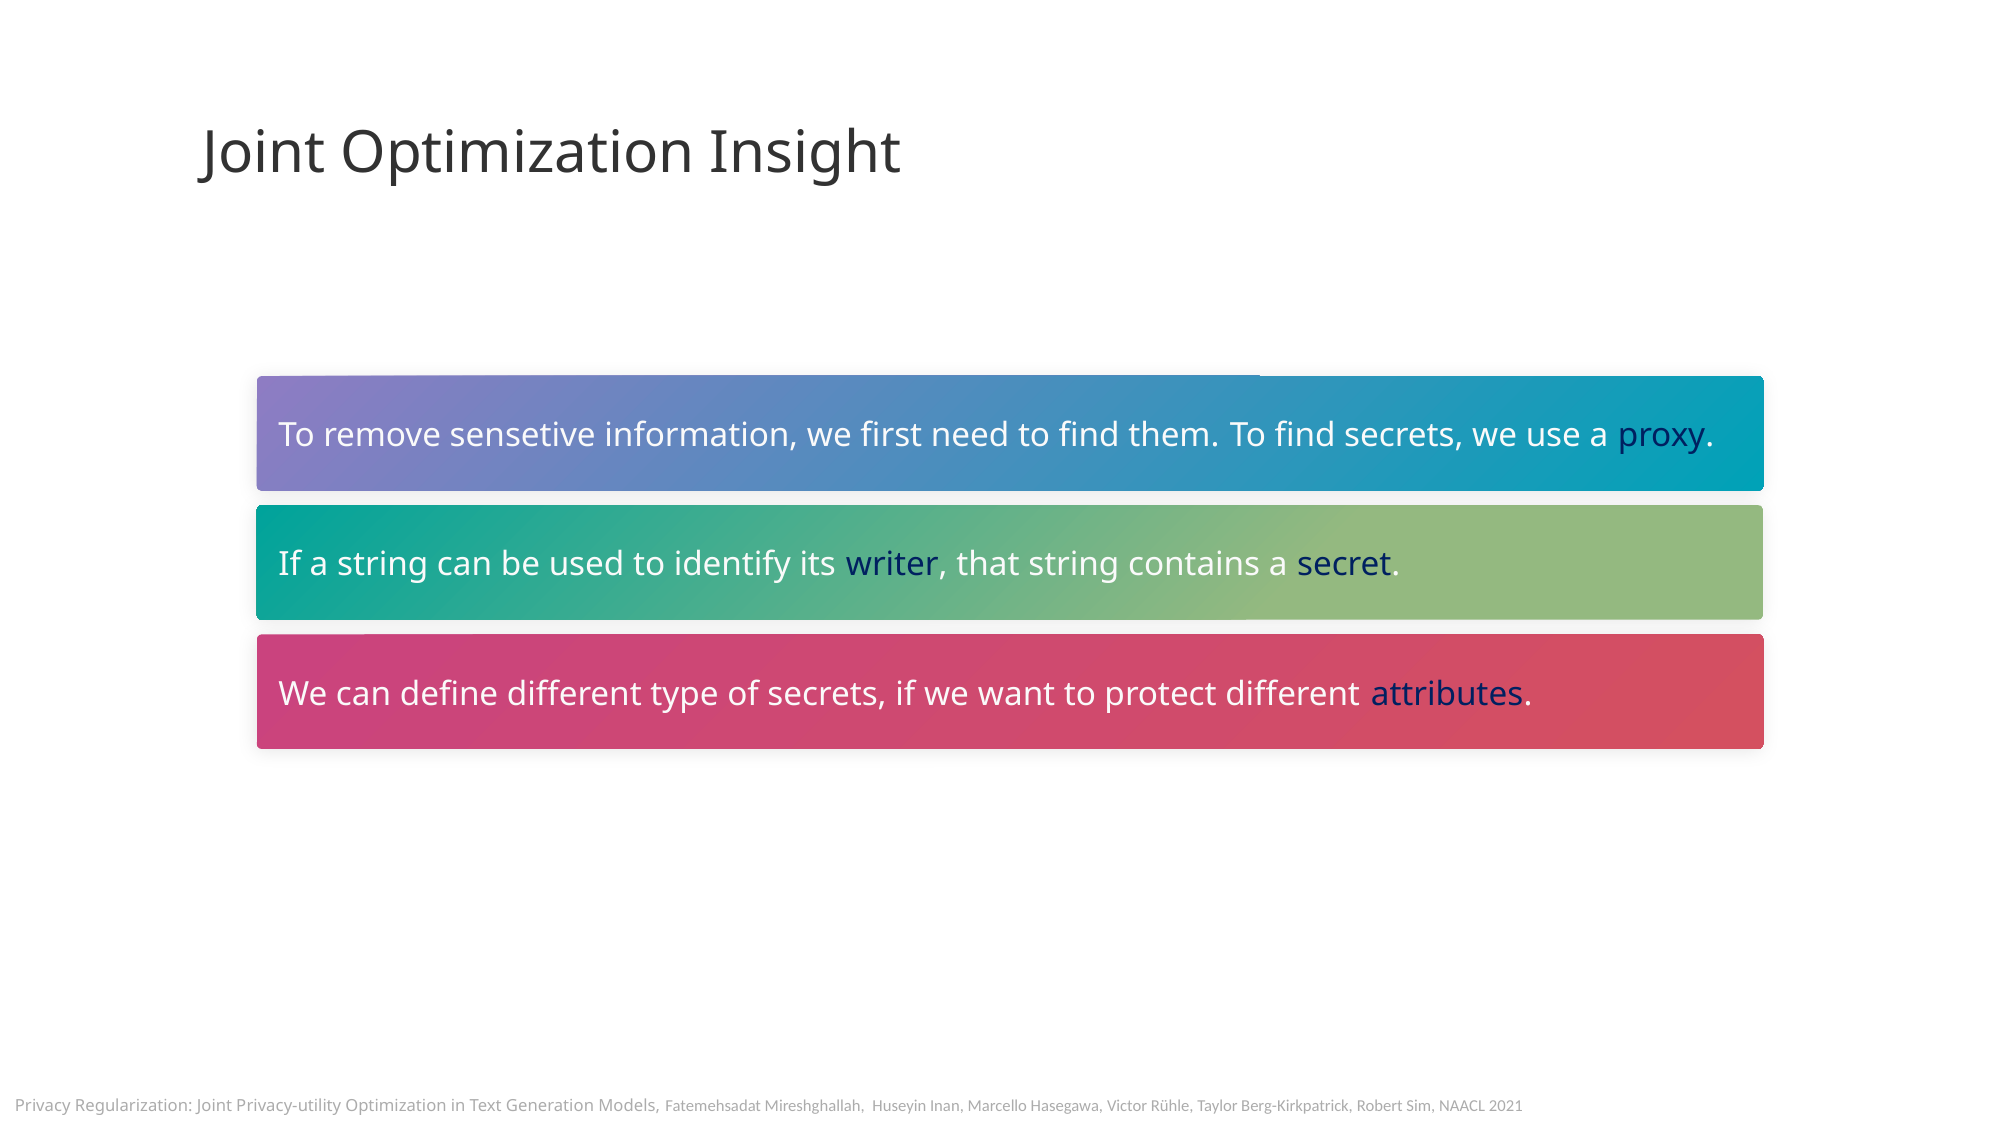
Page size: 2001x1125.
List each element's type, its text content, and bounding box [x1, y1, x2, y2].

text_box To remove sensetive information, we first need to find them. To find secrets, we use a proxy. [256, 376, 1764, 491]
text_box If a string can be used to identify its writer, that string contains a secret. [256, 505, 1764, 620]
text_box We can define different type of secrets, if we want to protect different attributes. [256, 634, 1764, 749]
title Joint Optimization Insight [202, 114, 1790, 190]
text_box Privacy Regularization: Joint Privacy-utility Optimization in Text Generation Models, Fatemehsadat Mireshghallah, Huseyin Inan, Marcello Hasegawa, Victor Rühle, Taylor Berg-Kirkpatrick, Robert Sim, NAACL 2021 [0, 1087, 1902, 1125]
